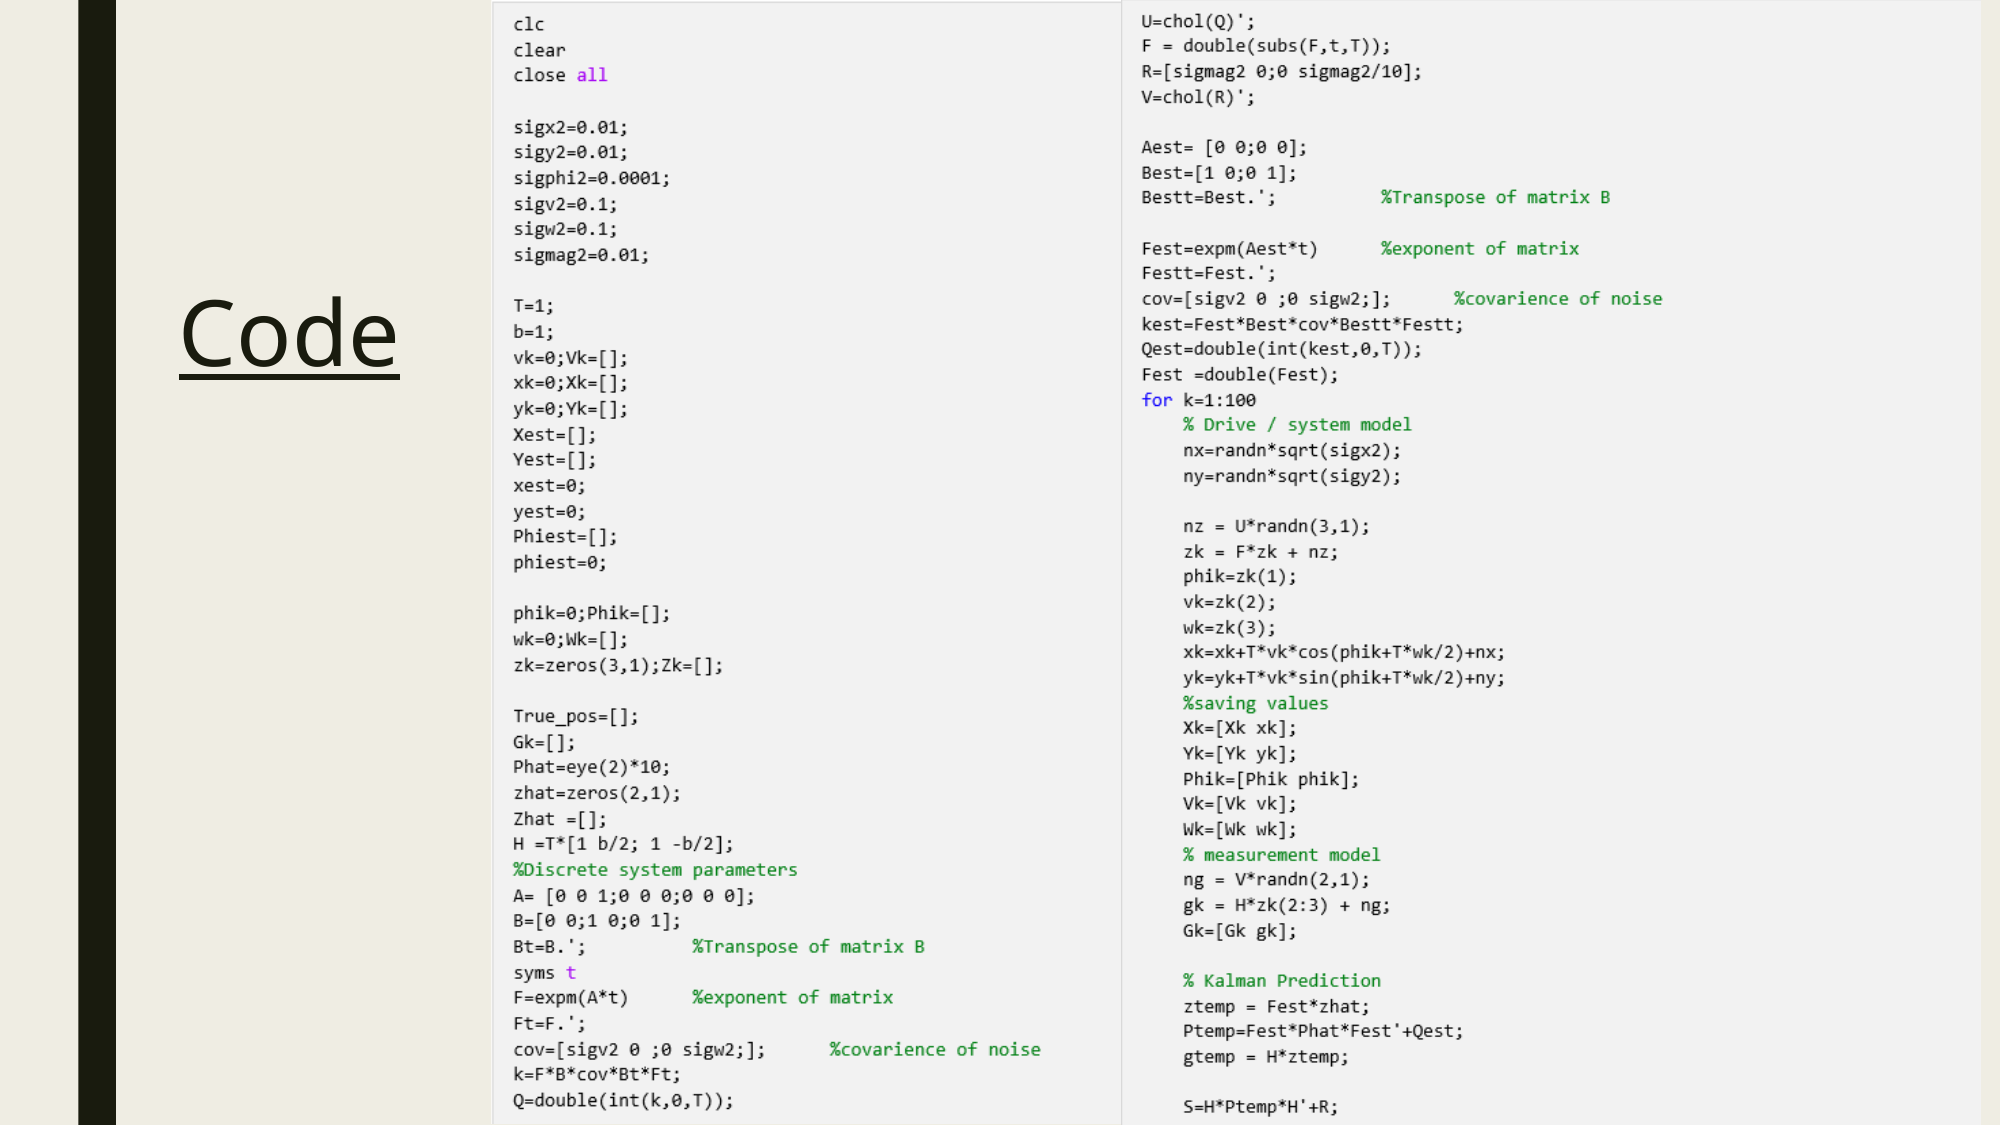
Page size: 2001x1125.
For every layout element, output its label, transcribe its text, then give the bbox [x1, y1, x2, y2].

picture [1121, 0, 1981, 1125]
title Code [163, 280, 449, 969]
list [491, 0, 1121, 1124]
